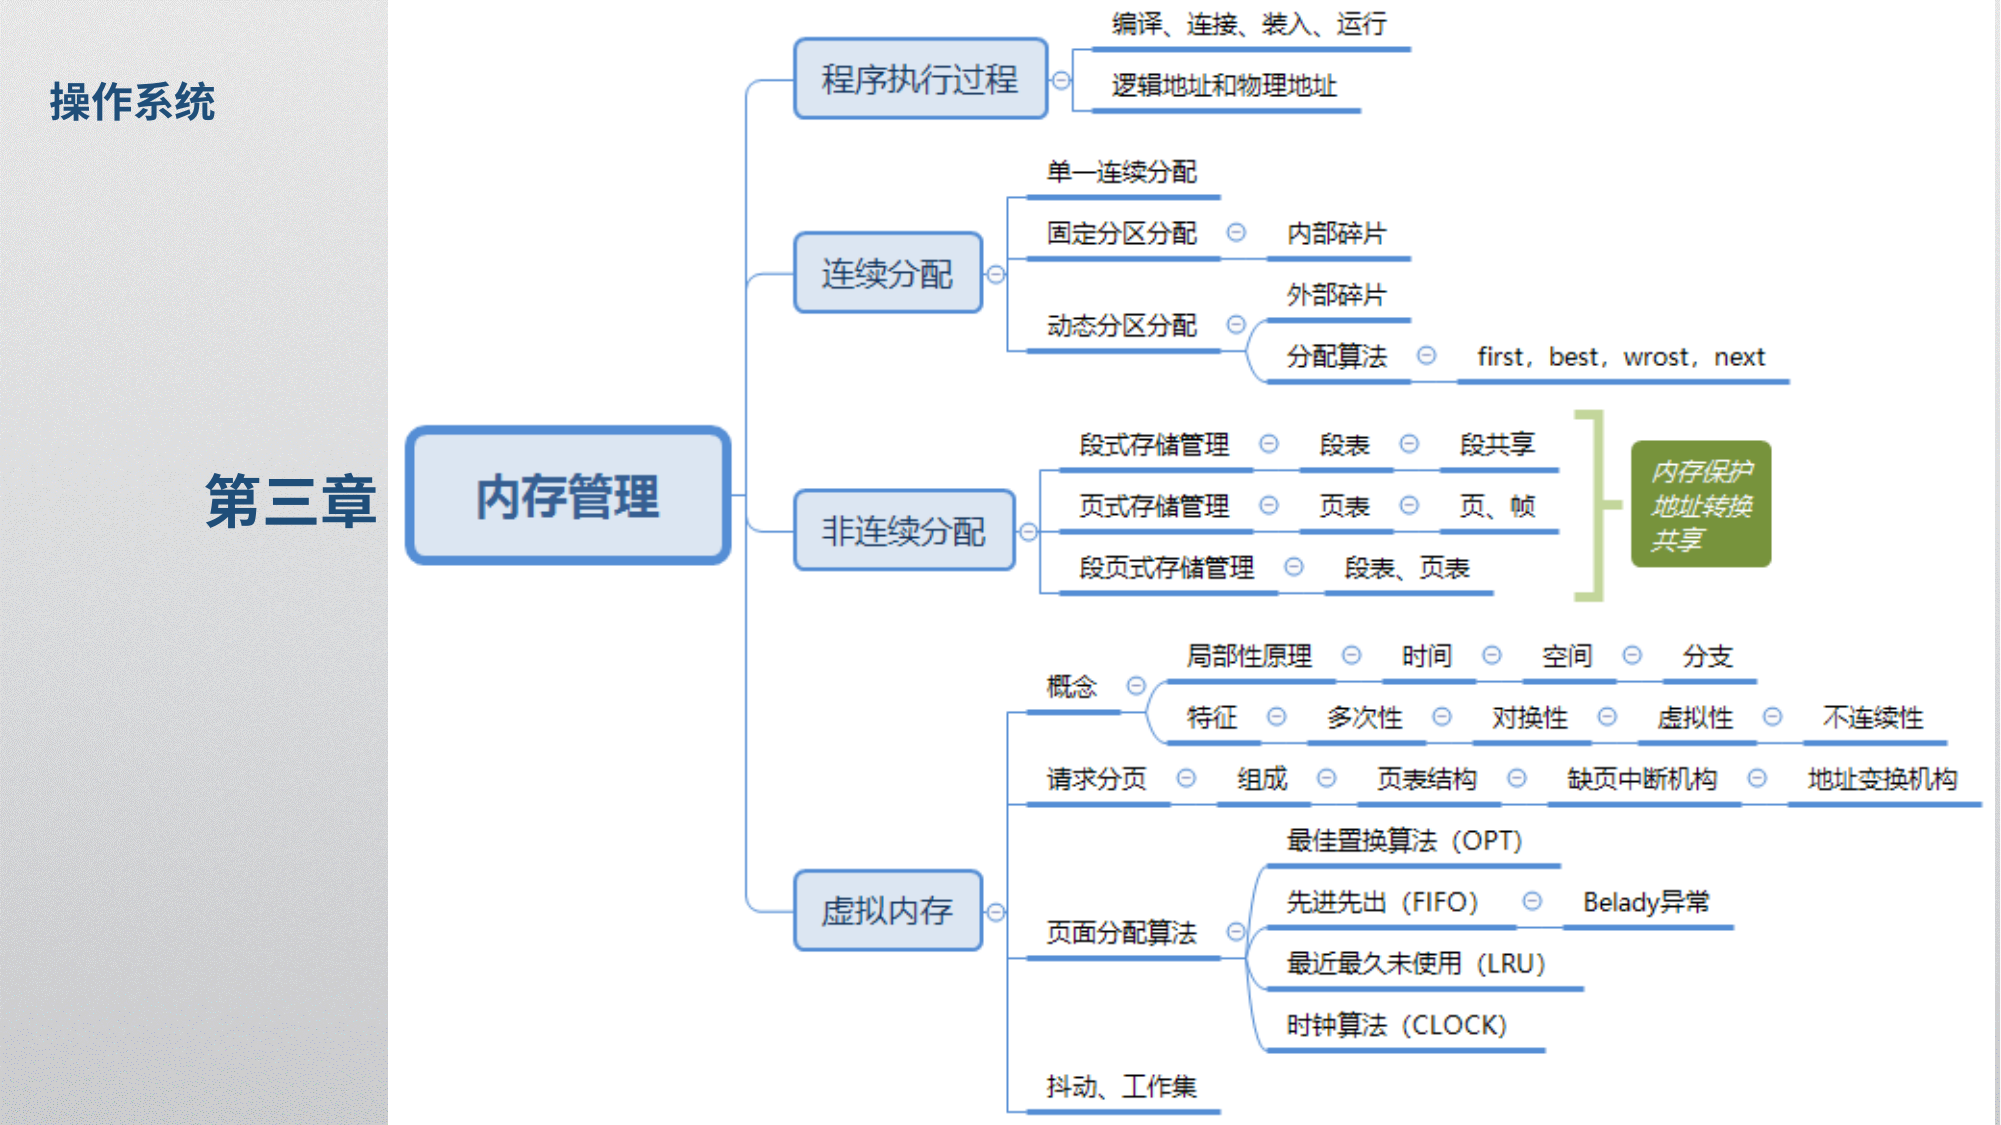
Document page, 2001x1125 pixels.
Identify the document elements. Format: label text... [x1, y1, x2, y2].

text_box 第三章 内存管理 [179, 458, 388, 543]
text_box 操作系统 [34, 68, 232, 133]
picture [0, 0, 2001, 1125]
